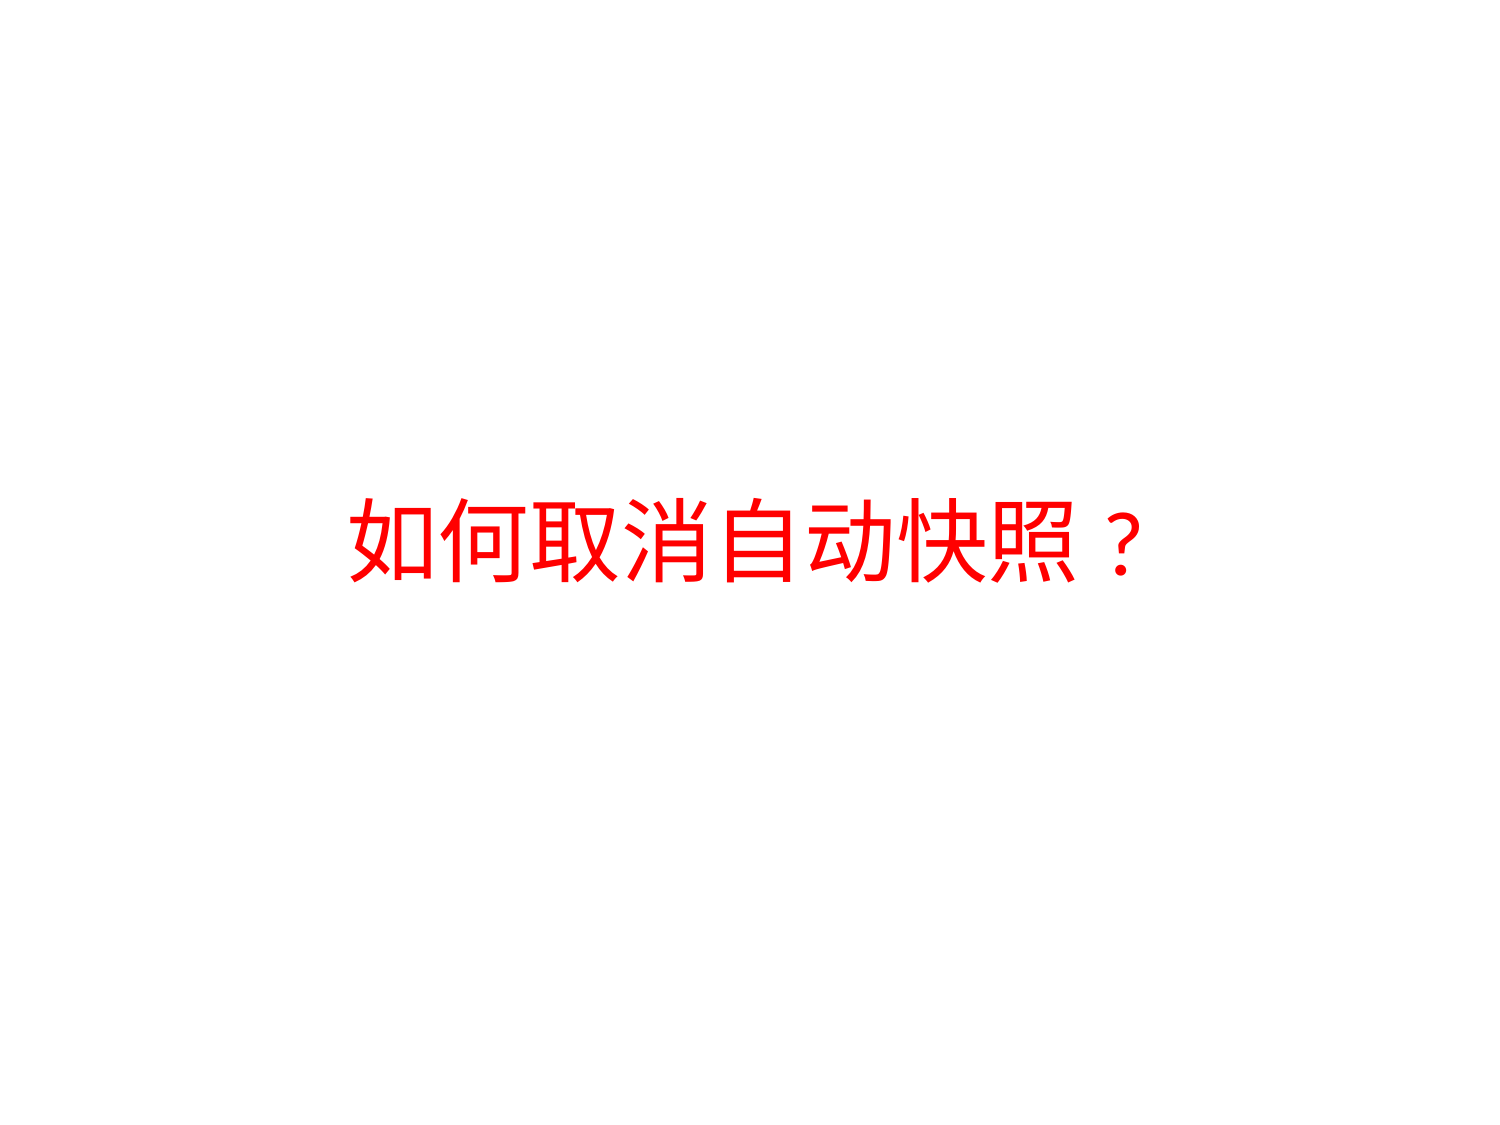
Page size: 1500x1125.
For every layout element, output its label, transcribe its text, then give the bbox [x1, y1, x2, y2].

title 如何取消自动快照? [70, 445, 1421, 633]
